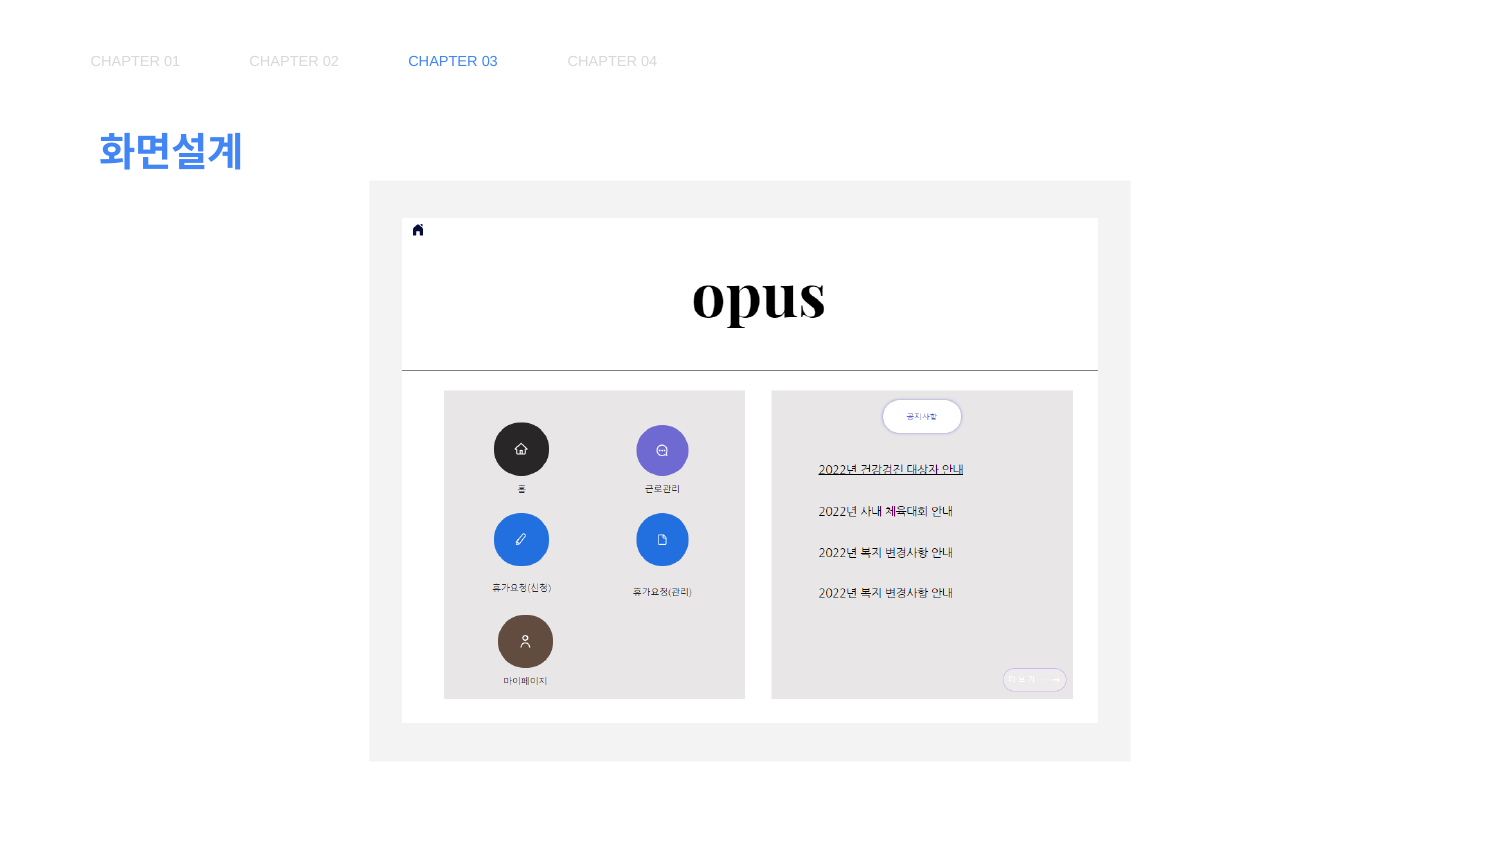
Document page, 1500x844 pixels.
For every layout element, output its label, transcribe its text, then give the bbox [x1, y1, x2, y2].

text_box [369, 180, 1131, 762]
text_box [90, 46, 680, 76]
picture [402, 218, 1098, 724]
text_box 화면설계 [90, 121, 245, 180]
